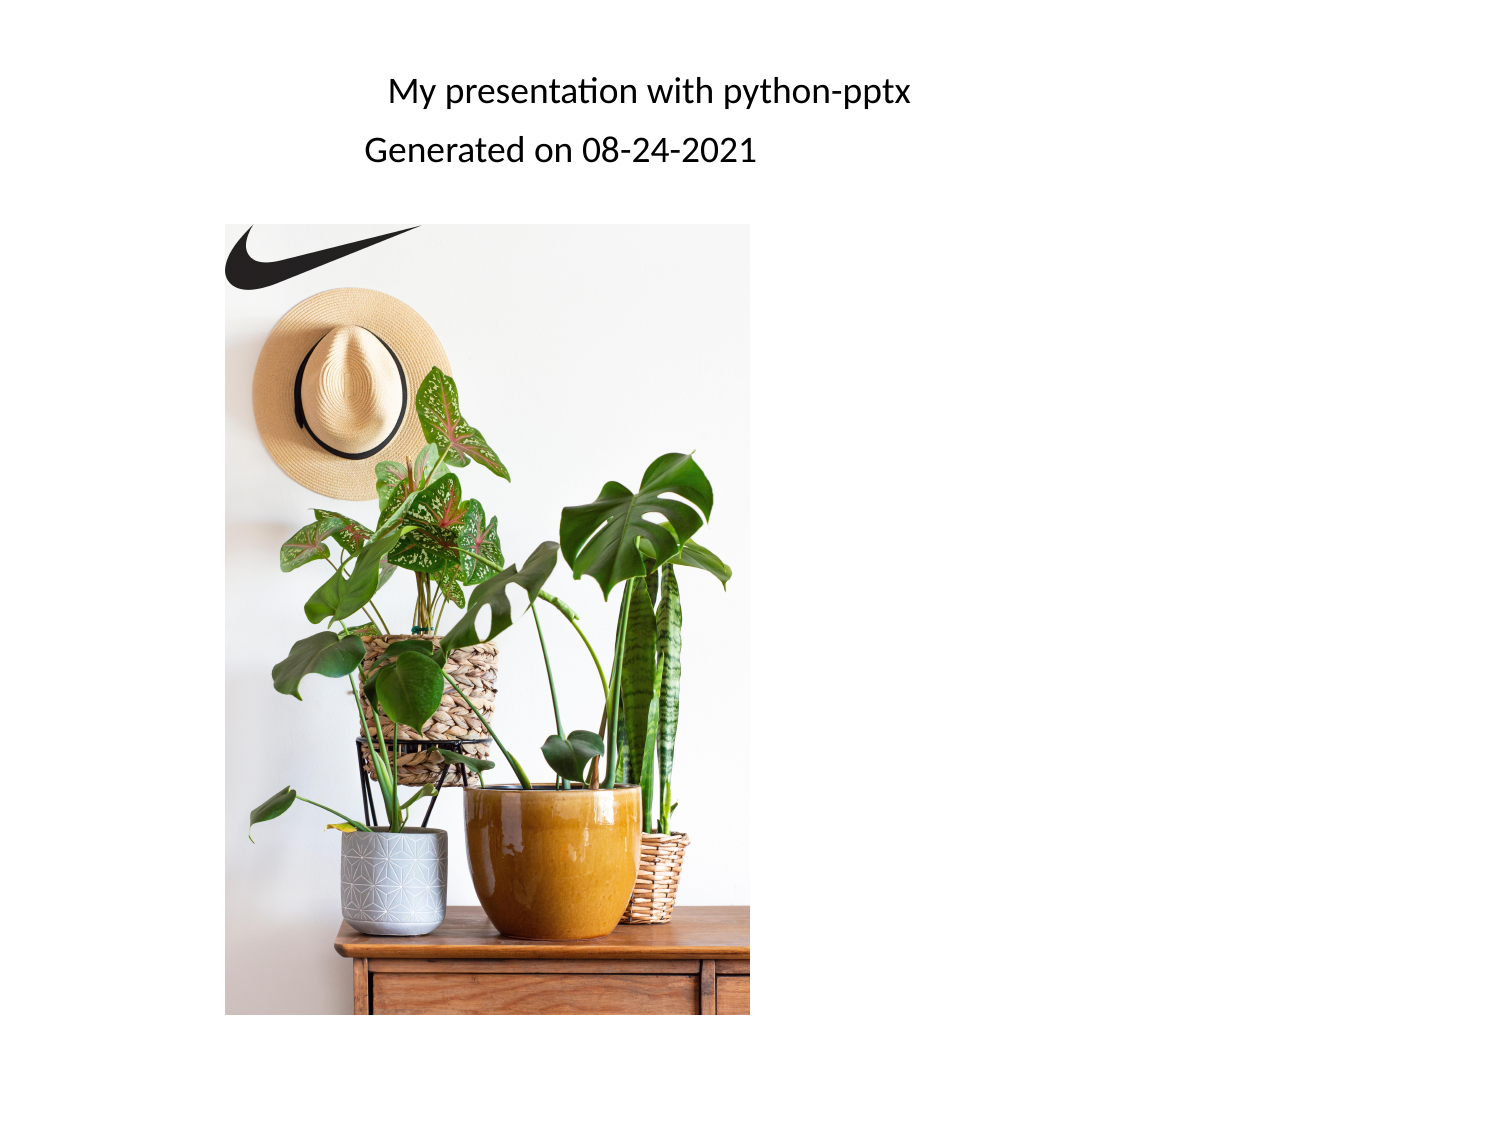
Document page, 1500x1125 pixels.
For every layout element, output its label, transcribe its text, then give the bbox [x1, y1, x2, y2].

text_box My presentation with python-pptx [372, 58, 927, 119]
text_box Generated on 08-24-2021 [349, 118, 773, 178]
picture [224, 224, 751, 1015]
